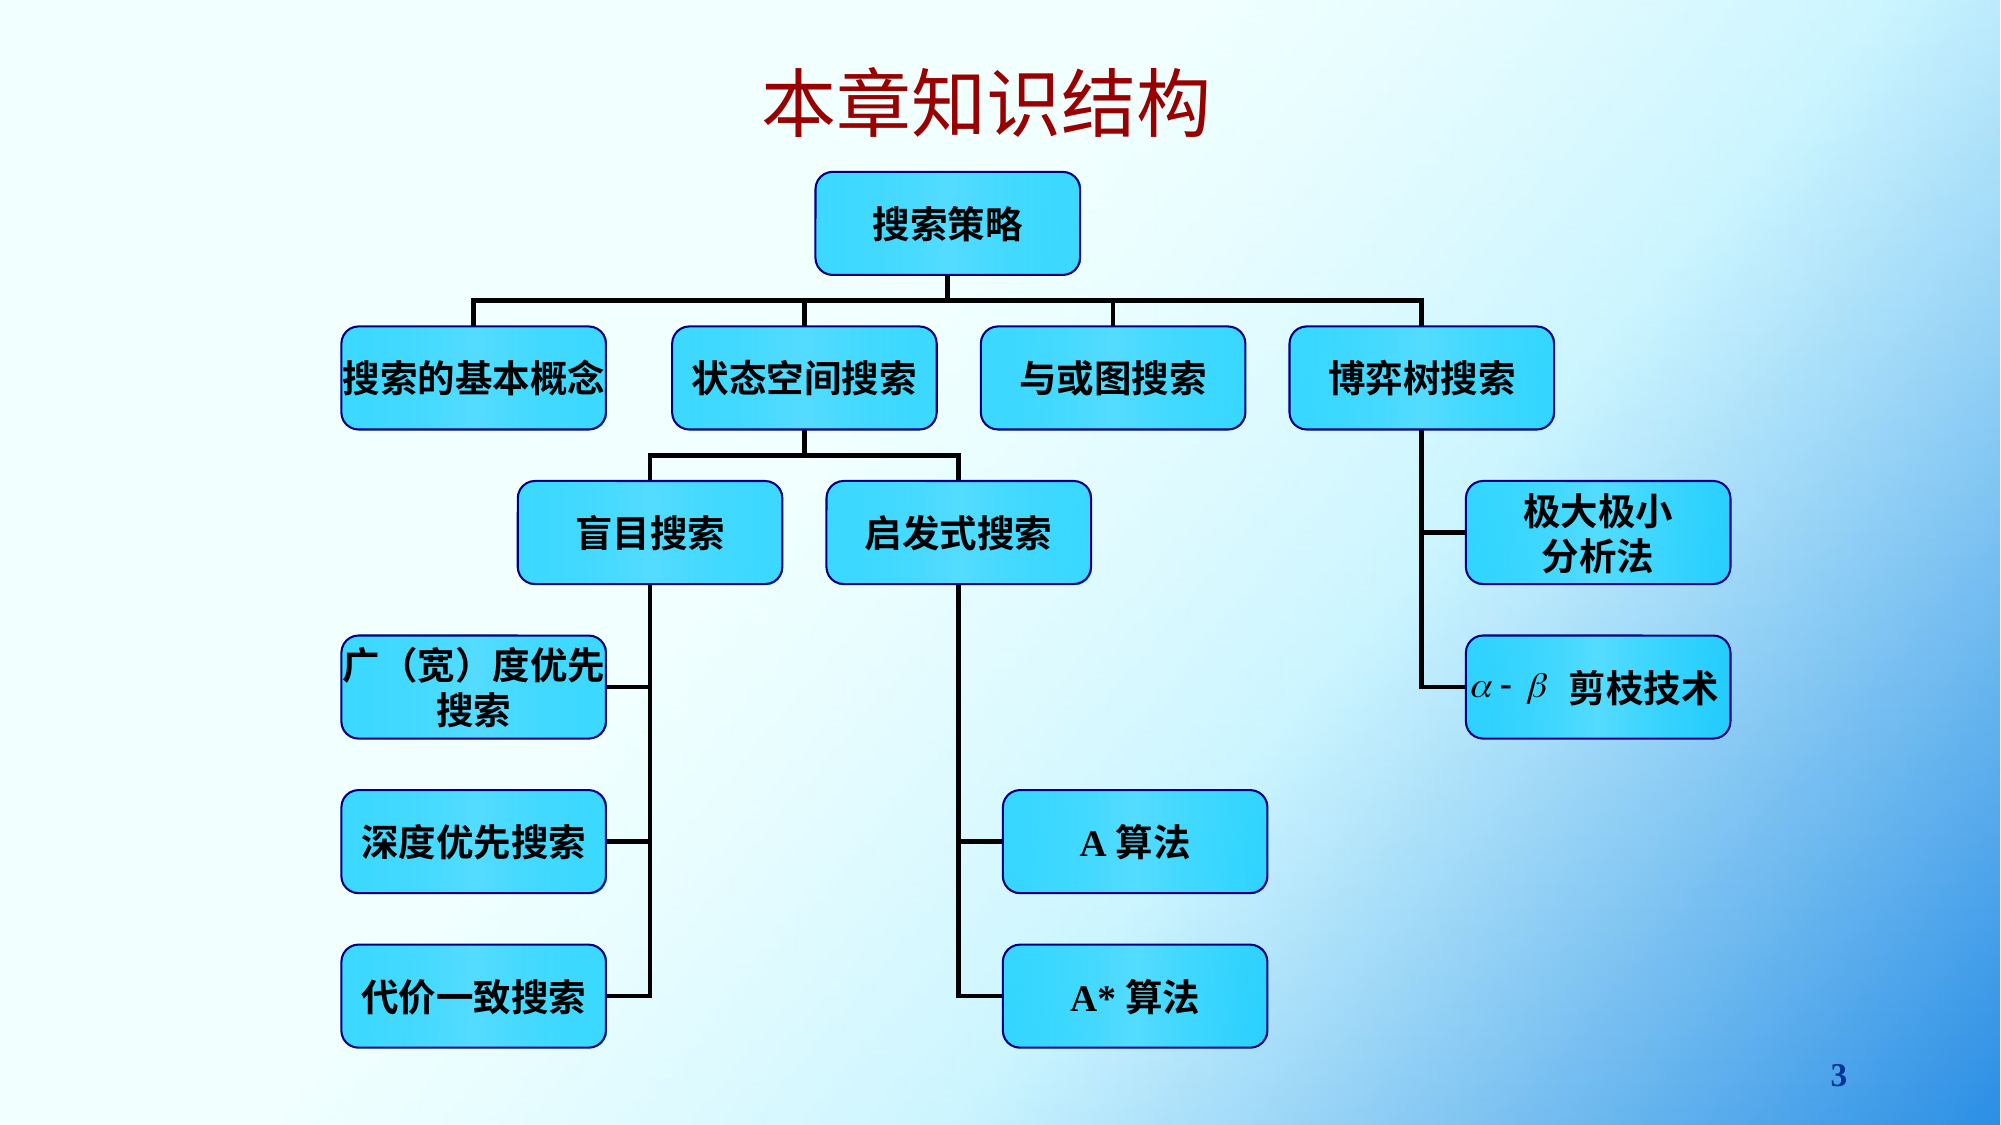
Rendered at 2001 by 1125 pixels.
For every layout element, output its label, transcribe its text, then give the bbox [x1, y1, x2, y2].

picture [0, 0, 2001, 1125]
slide_number 3 [1412, 1042, 1863, 1103]
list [1464, 666, 1556, 716]
title 本章知识结构 [311, 53, 1662, 161]
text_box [341, 171, 1731, 1048]
